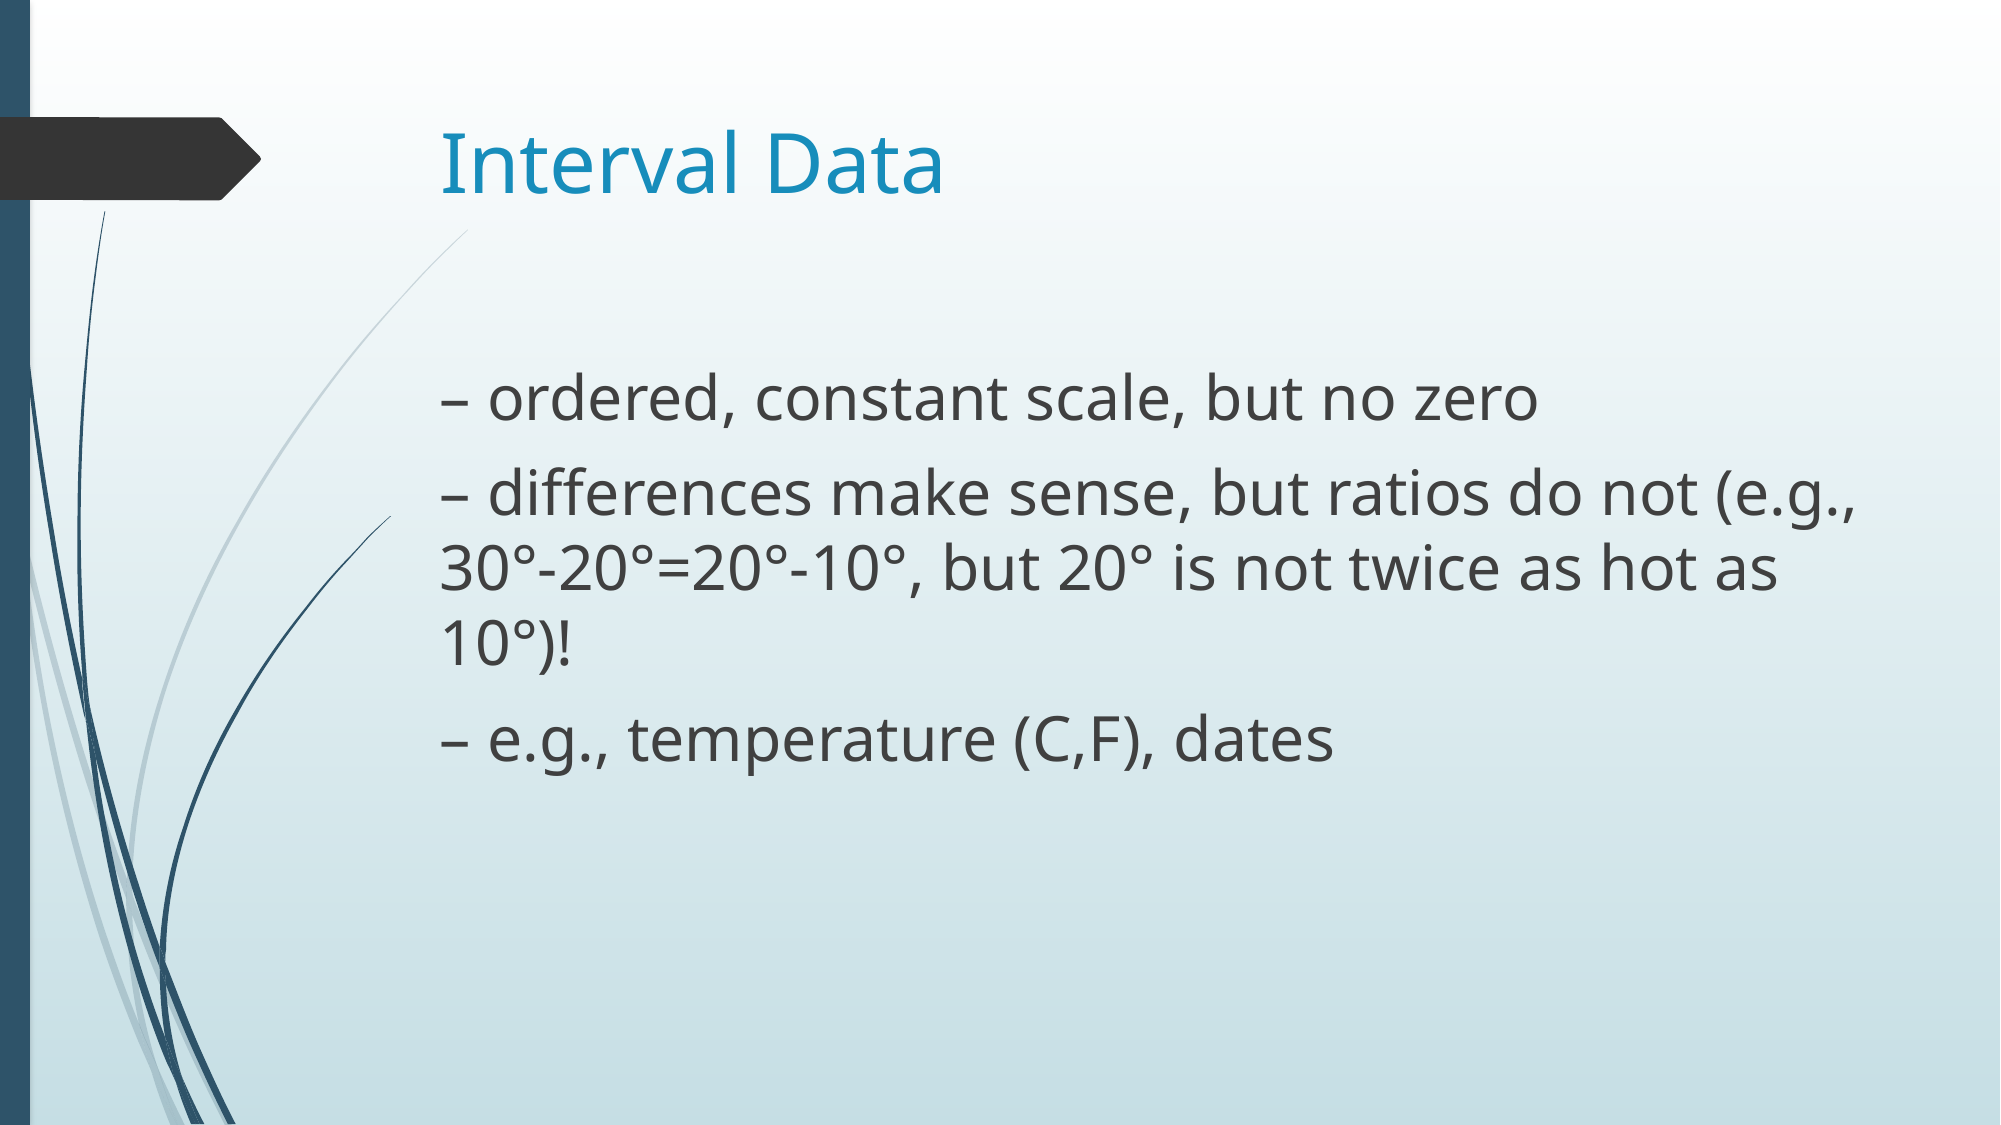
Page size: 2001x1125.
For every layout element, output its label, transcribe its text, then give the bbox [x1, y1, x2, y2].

list – ordered, constant scale, but no zero – differences make sense, but ratios do not (e.g., 30°-20°=20°-10°, but 20° is not twice as hot as 10°)! – e.g., temperature (C,F), dates [424, 350, 1888, 970]
title Interval Data [425, 102, 1888, 313]
